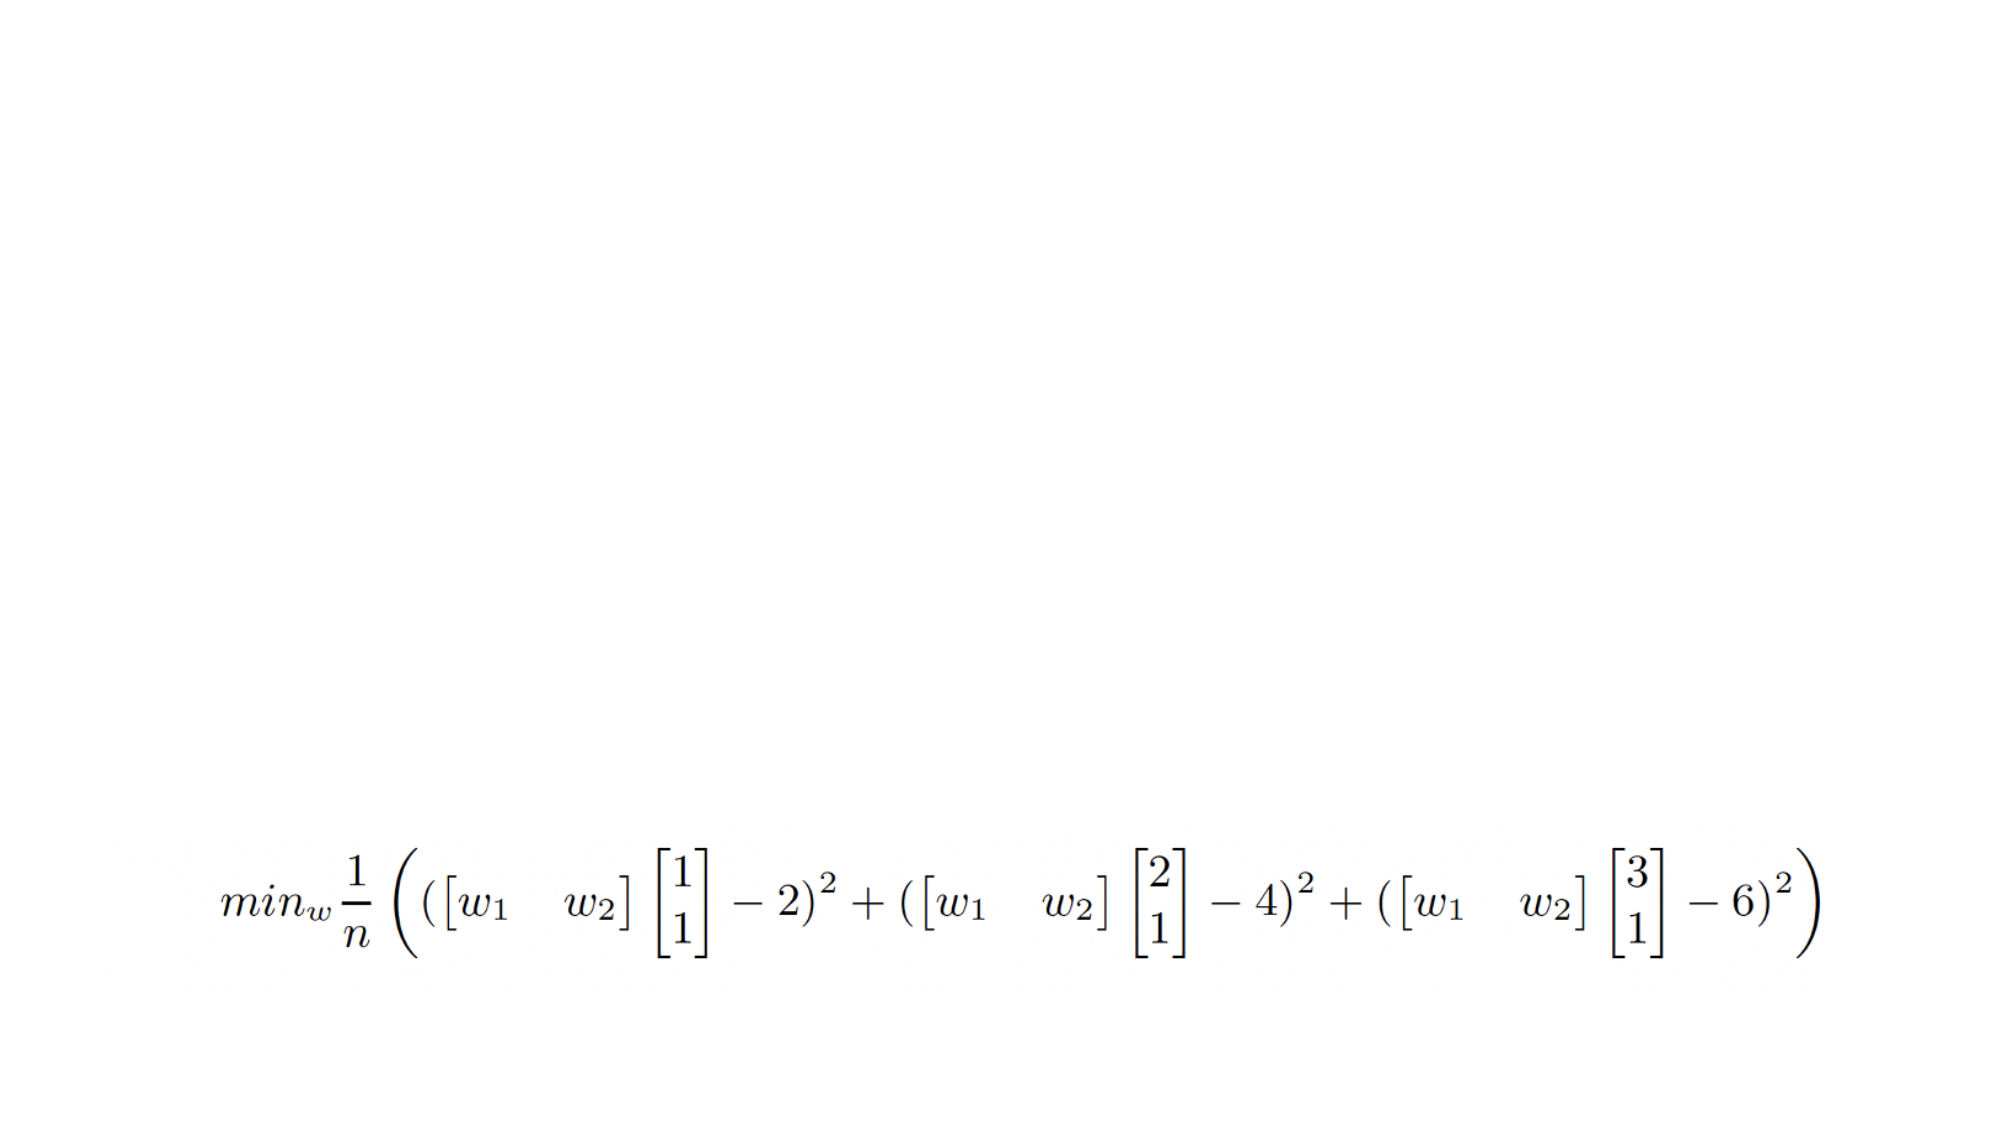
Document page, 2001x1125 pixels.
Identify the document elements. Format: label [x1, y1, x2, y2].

picture [88, 827, 1912, 999]
